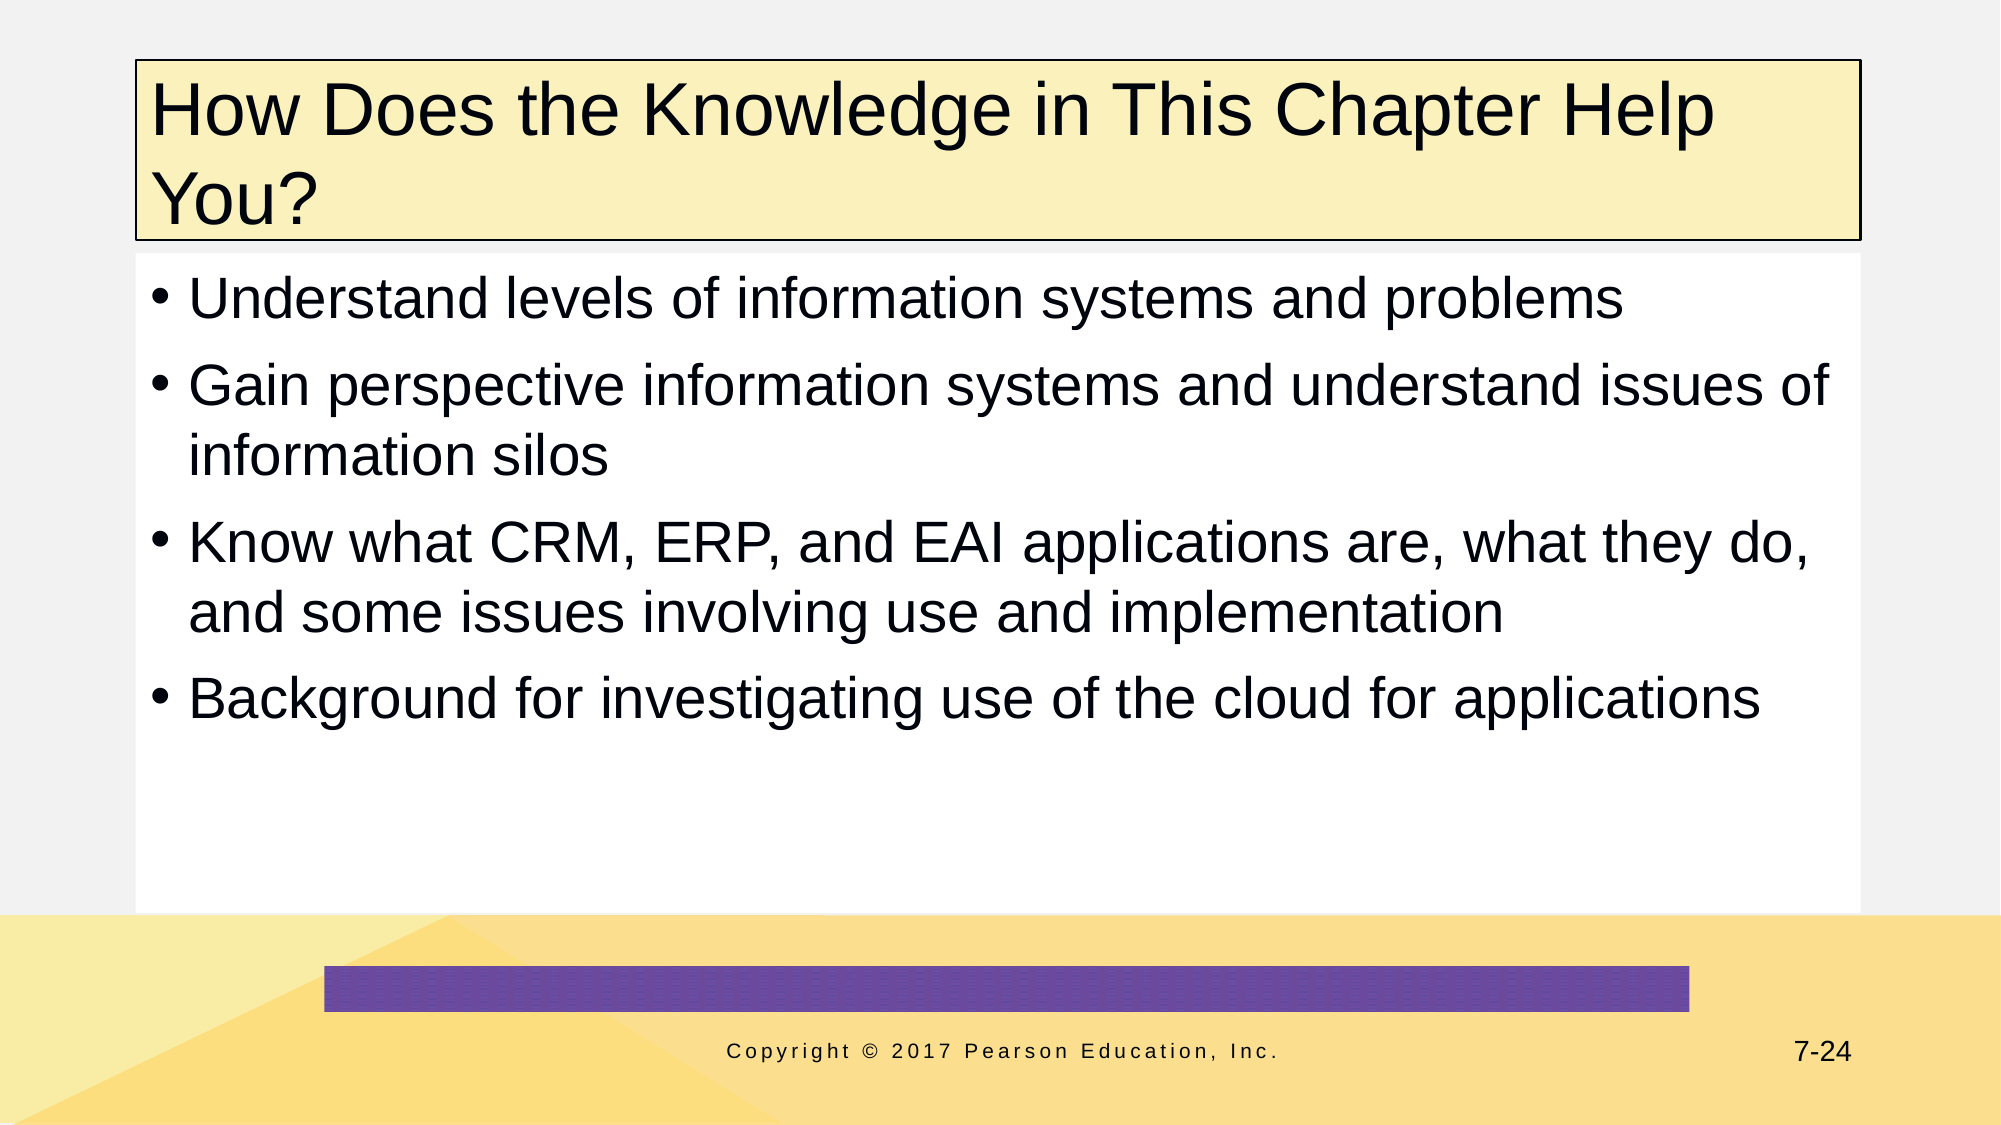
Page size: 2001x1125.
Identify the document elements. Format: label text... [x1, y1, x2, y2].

title How Does the Knowledge in This Chapter Help You? [135, 59, 1862, 241]
footer Copyright © 2017 Pearson Education, Inc. [326, 1025, 1677, 1075]
list Understand levels of information systems and problems Gain perspective information systems and understand issues of information silos Know what CRM, ERP, and EAI applications are, what they do, and some issues involving use and implementation Background for investigating use of the cloud for applications [135, 253, 1861, 913]
